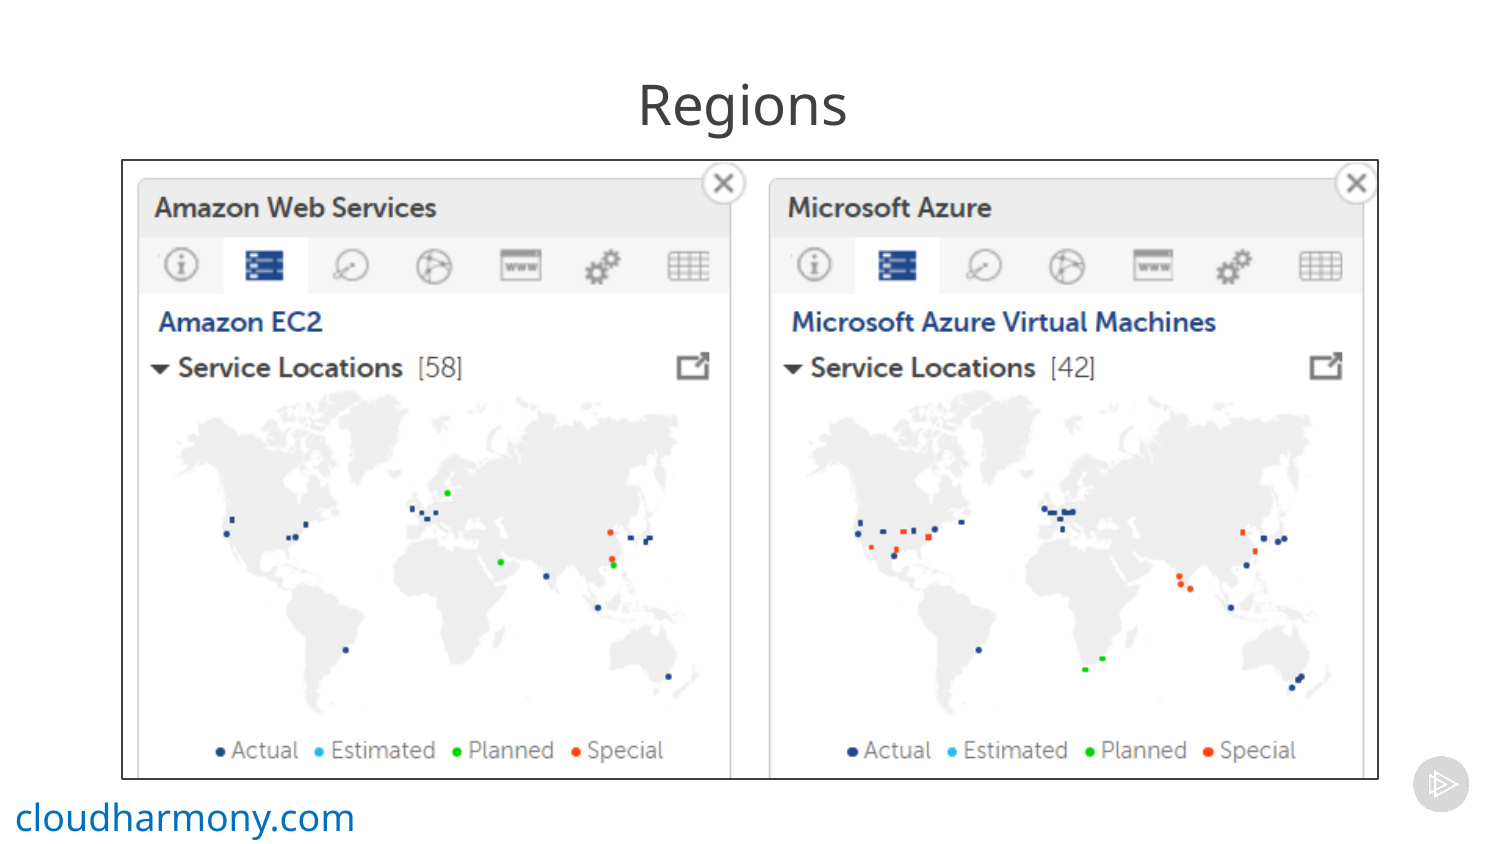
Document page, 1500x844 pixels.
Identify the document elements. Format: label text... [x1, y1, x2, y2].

picture [122, 161, 1378, 779]
title Regions [86, 72, 1414, 127]
text_box cloudharmony.com [0, 786, 888, 844]
